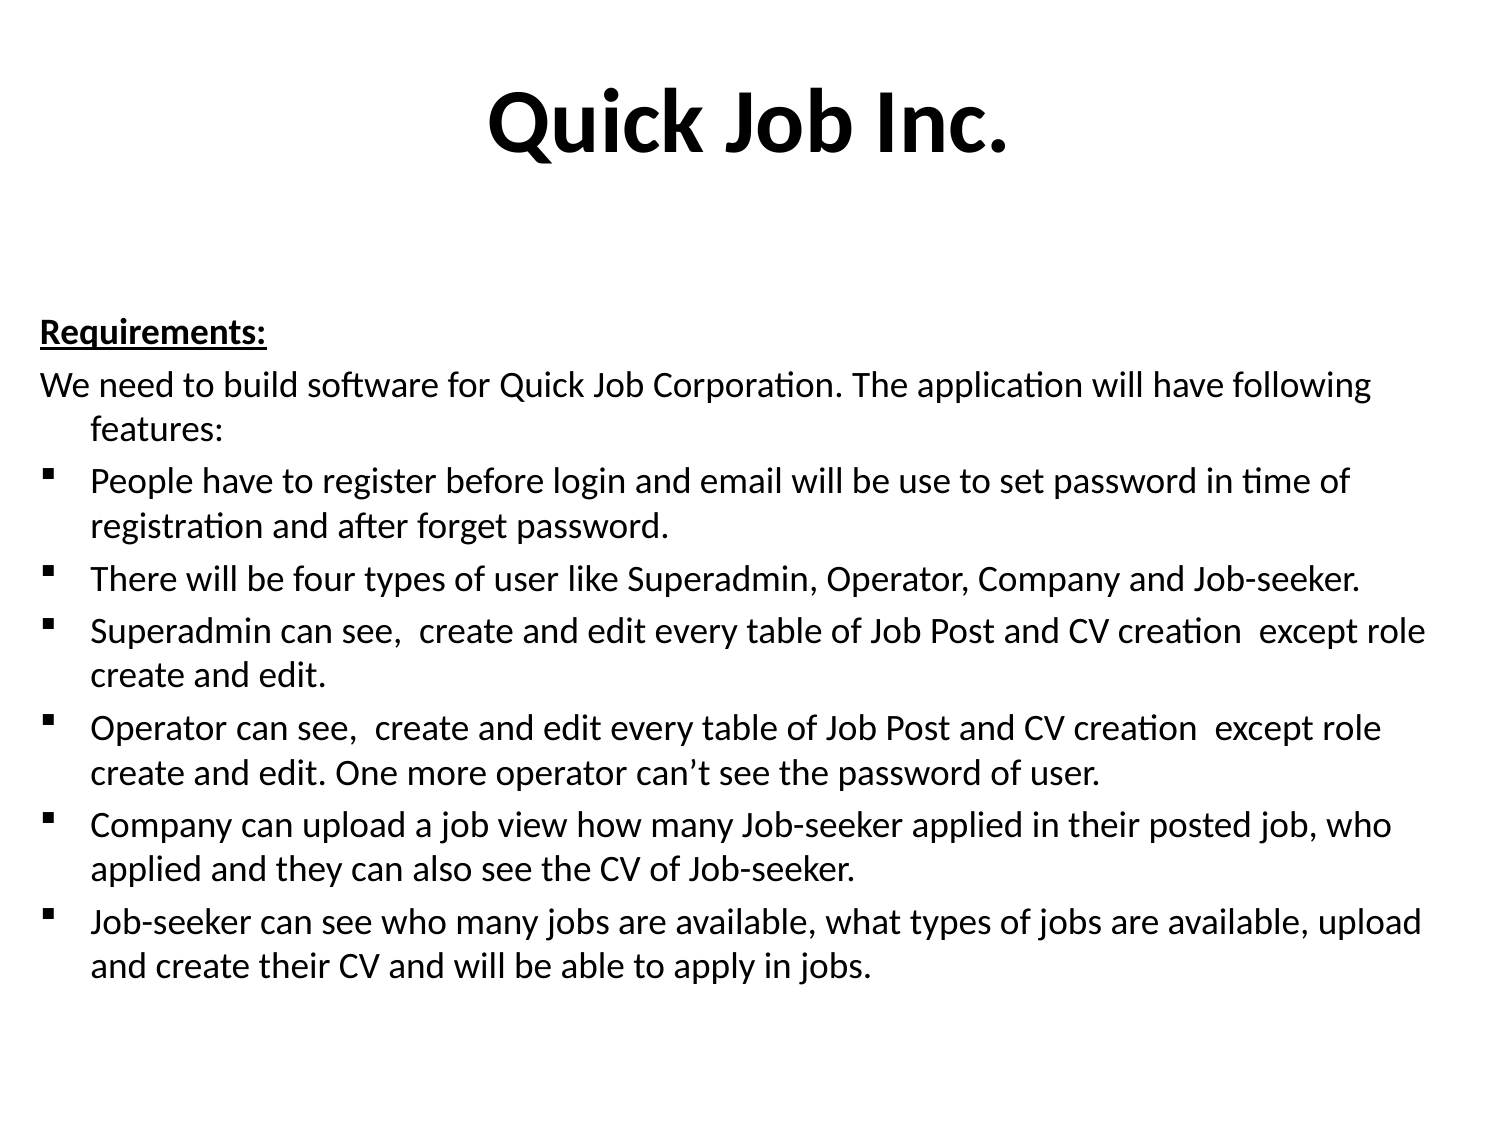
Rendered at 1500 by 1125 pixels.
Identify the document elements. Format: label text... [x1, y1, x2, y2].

list Requirements: We need to build software for Quick Job Corporation. The application will have following features: People have to register before login and email will be use to set password in time of registration and after forget password. There will be four types of user like Superadmin, Operator, Company and Job-seeker. Superadmin can see, create and edit every table of Job Post and CV creation except role create and edit. Operator can see, create and edit every table of Job Post and CV creation except role create and edit. One more operator can’t see the password of user. Company can upload a job view how many Job-seeker applied in their posted job, who applied and they can also see the CV of Job-seeker. Job-seeker can see who many jobs are available, what types of jobs are available, upload and create their CV and will be able to apply in jobs. [24, 299, 1463, 1093]
title Quick Job Inc. [75, 45, 1425, 188]
